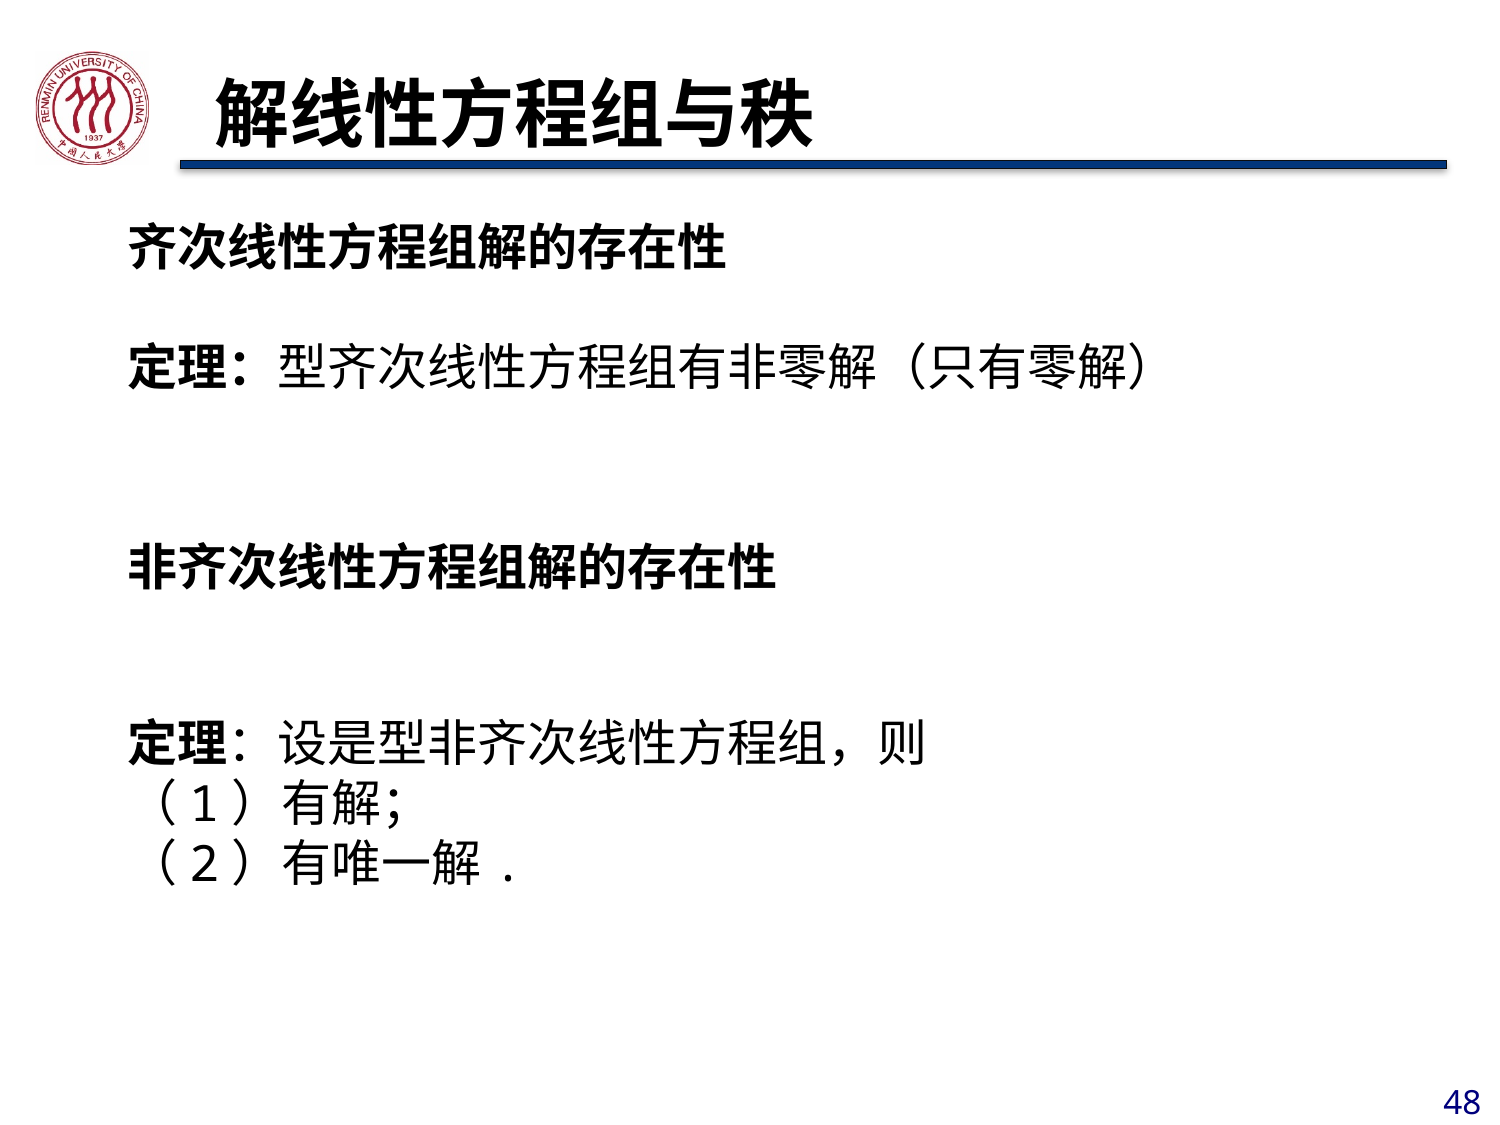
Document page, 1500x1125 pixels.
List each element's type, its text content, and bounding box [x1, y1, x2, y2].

title 解线性方程组与秩 [198, 18, 1407, 205]
picture [35, 51, 149, 165]
